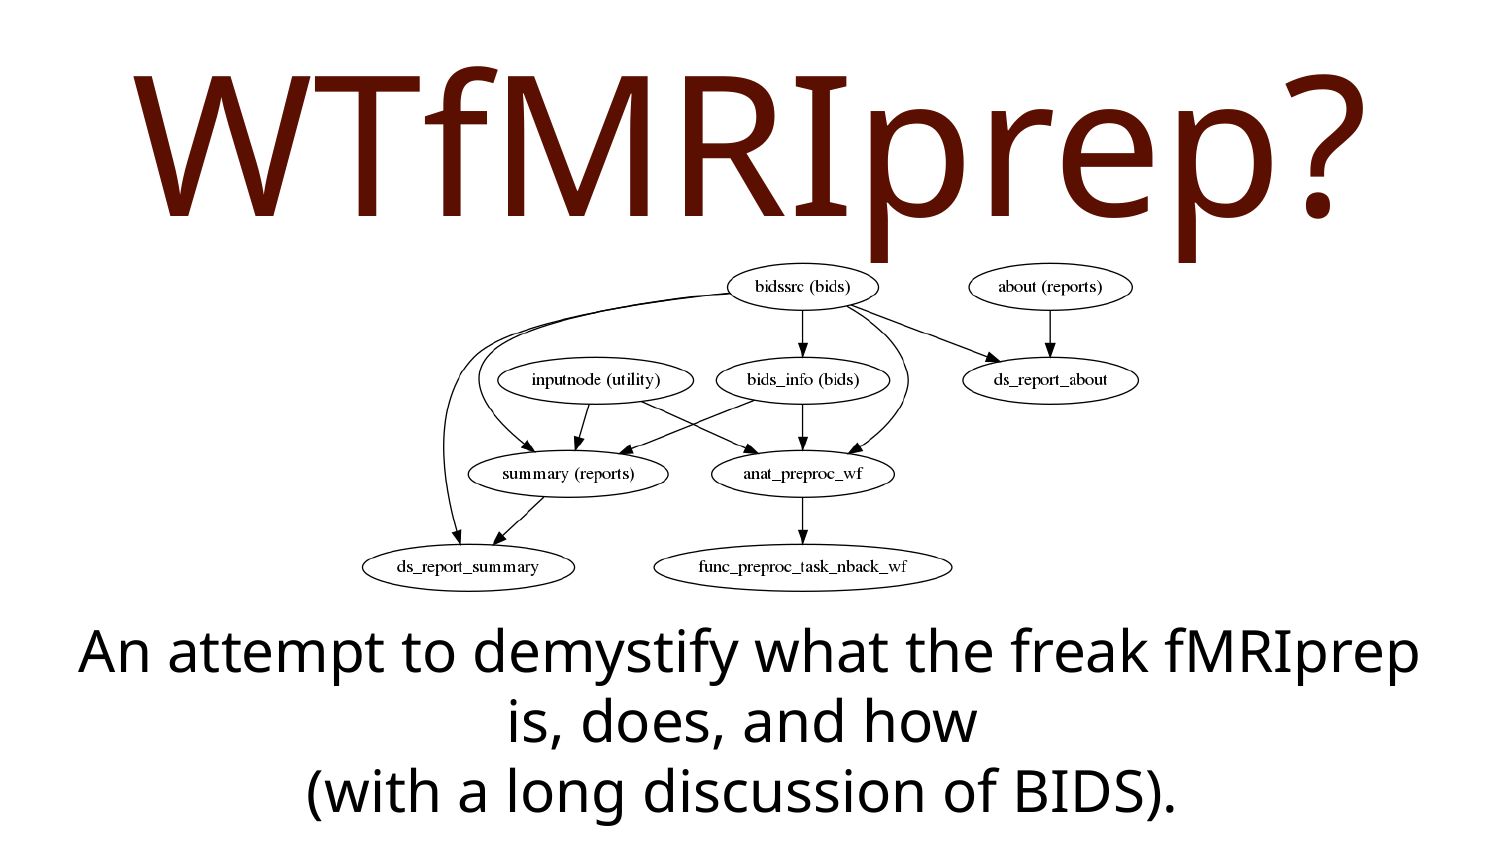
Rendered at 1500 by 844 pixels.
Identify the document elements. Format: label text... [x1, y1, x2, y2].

title WTfMRIprep? [51, 0, 1449, 271]
picture [357, 258, 1143, 596]
subtitle An attempt to demystify what the freak fMRIprep is, does, and how (with a long discussion of BIDS). [51, 599, 1449, 730]
